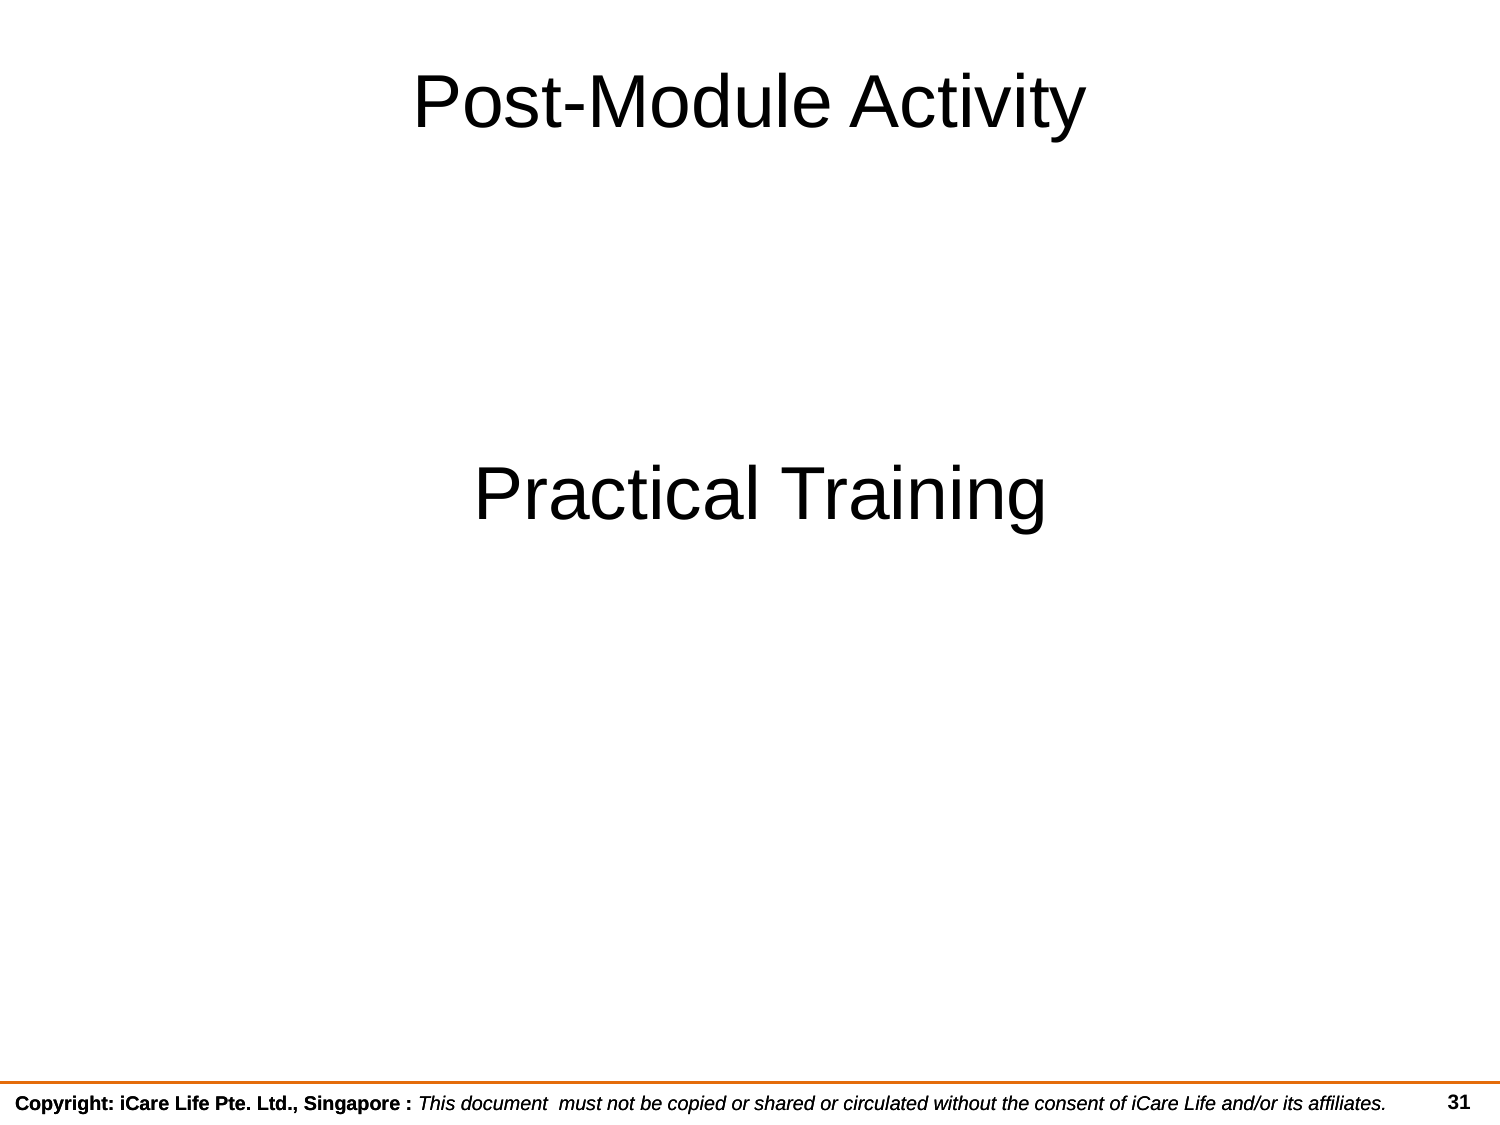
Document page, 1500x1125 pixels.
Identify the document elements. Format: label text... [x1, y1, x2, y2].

text_box Copyright: iCare Life Pte. Ltd., Singapore : This document must not be copied or shared or circulated without the consent of iCare Life and/or its affiliates. [0, 1091, 1500, 1122]
text_box Post-Module Activity [74, 45, 1425, 179]
text_box Practical Training [86, 437, 1437, 581]
